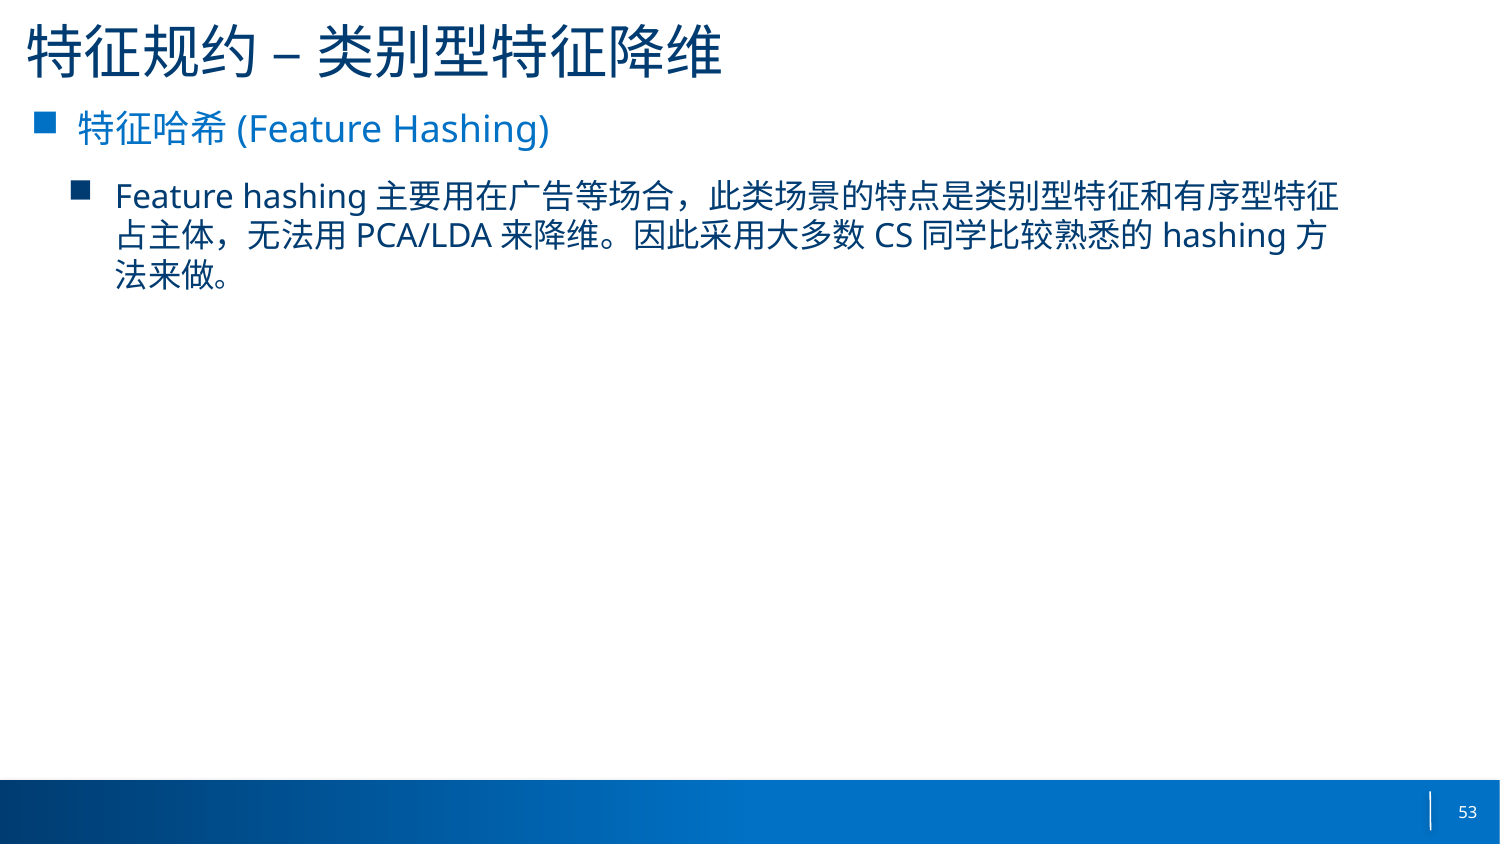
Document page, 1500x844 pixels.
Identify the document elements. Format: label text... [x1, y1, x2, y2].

slide_number 53 [1127, 791, 1478, 837]
text_box 特征哈希(Feature Hashing) Feature hashing主要用在广告等场合，此类场景的特点是类别型特征和有序型特征占主体，无法用PCA/LDA来降维。因此采用大多数CS同学比较熟悉的hashing方法来做。 [16, 97, 1367, 767]
title 特征规约 – 类别型特征降维 [25, 15, 1376, 108]
